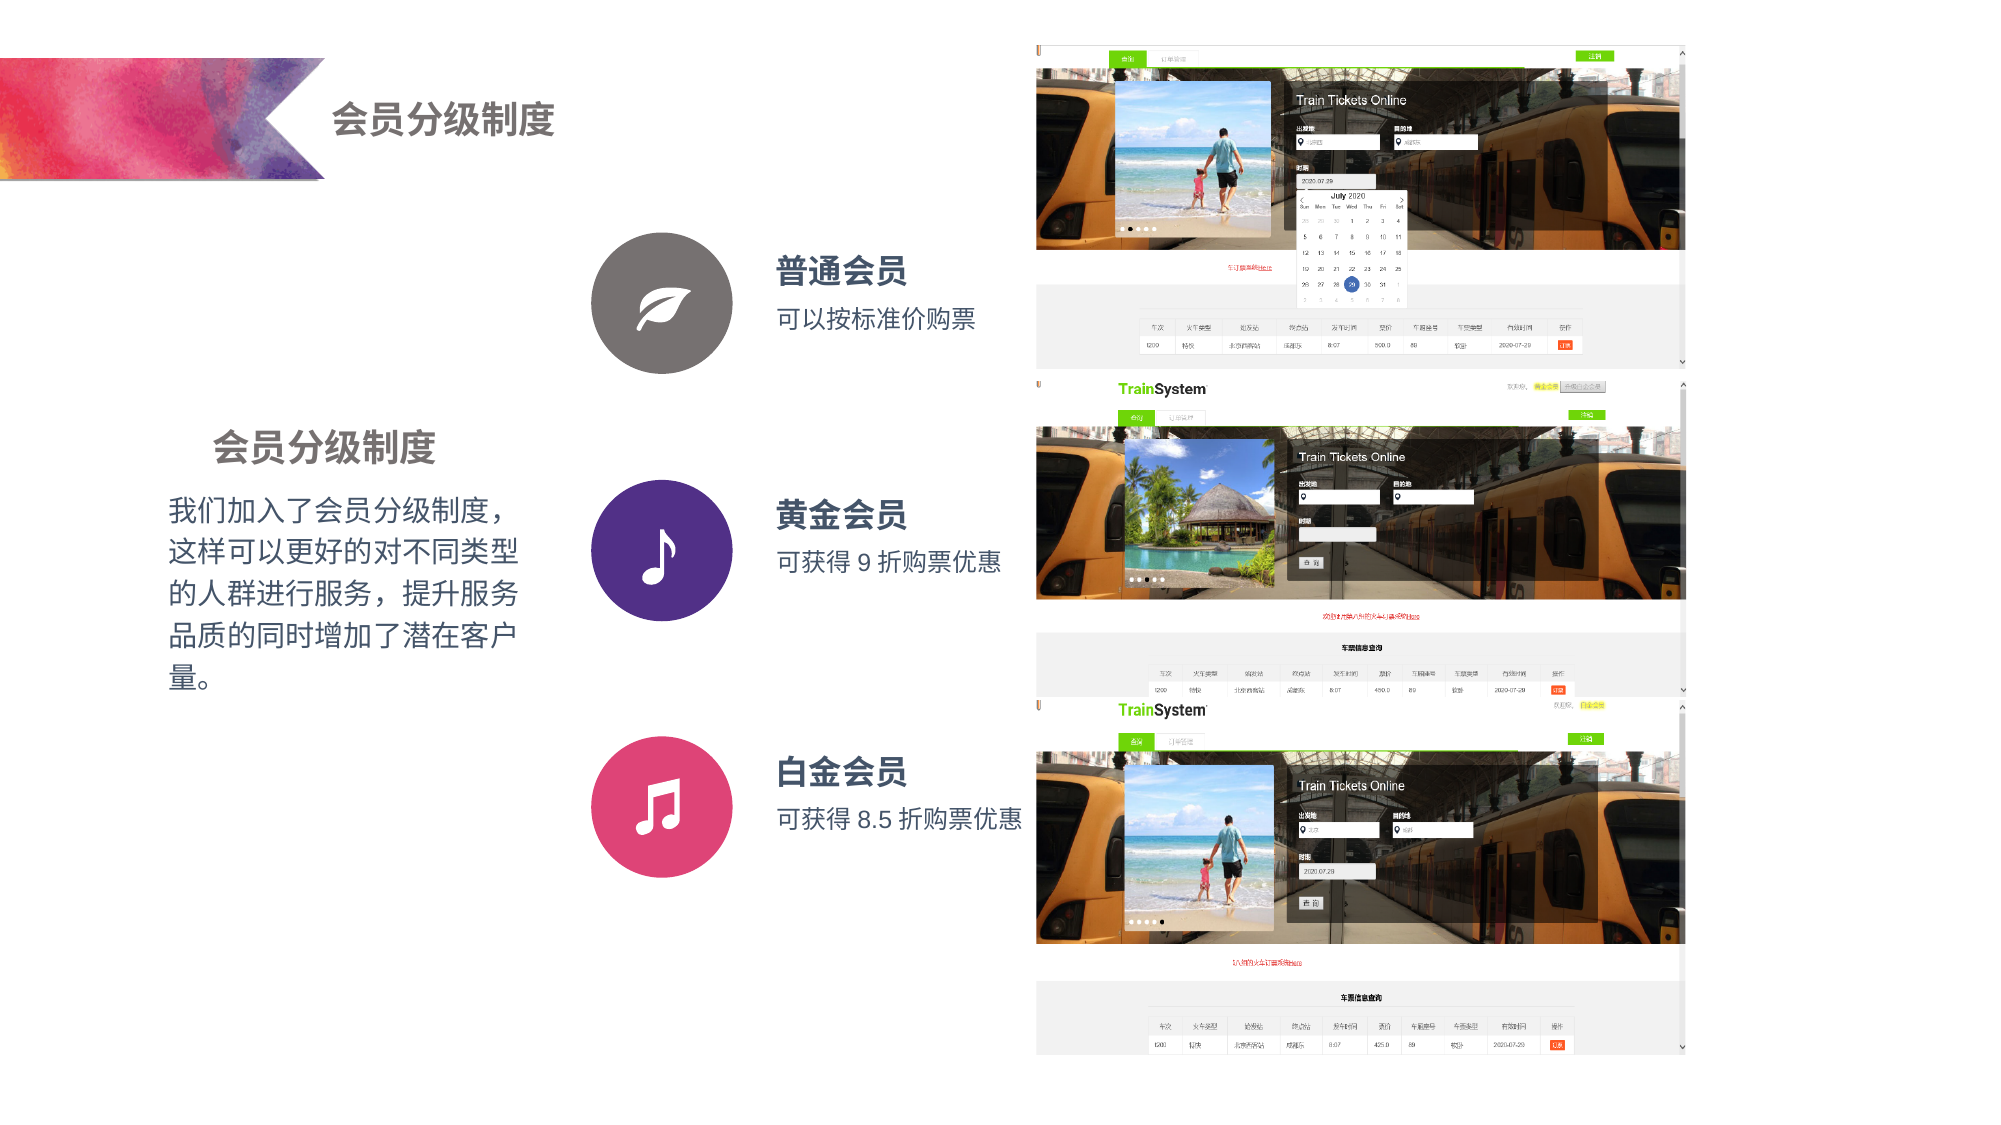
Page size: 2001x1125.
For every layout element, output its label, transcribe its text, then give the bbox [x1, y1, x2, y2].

picture [1036, 380, 1687, 697]
picture [1036, 700, 1686, 1056]
text_box 我们加入了会员分级制度，这样可以更好的对不同类型的人群进行服务，提升服务品质的同时增加了潜在客户量。 [168, 484, 541, 695]
text_box 可获得9折购票优惠 [776, 546, 1031, 577]
picture [0, 58, 326, 179]
text_box [642, 529, 676, 585]
text_box 普通会员 [775, 250, 988, 291]
text_box 黄金会员 [775, 493, 988, 534]
text_box 可以按标准价购票 [776, 303, 1031, 334]
text_box [591, 232, 733, 374]
text_box [591, 479, 733, 622]
text_box 白金会员 [775, 750, 988, 791]
picture [1036, 45, 1686, 370]
text_box [635, 778, 680, 835]
text_box 会员分级制度 [329, 88, 572, 149]
text_box 会员分级制度 [197, 416, 453, 477]
text_box [636, 287, 691, 331]
text_box 可获得8.5折购票优惠 [776, 803, 1031, 834]
text_box [591, 736, 733, 878]
